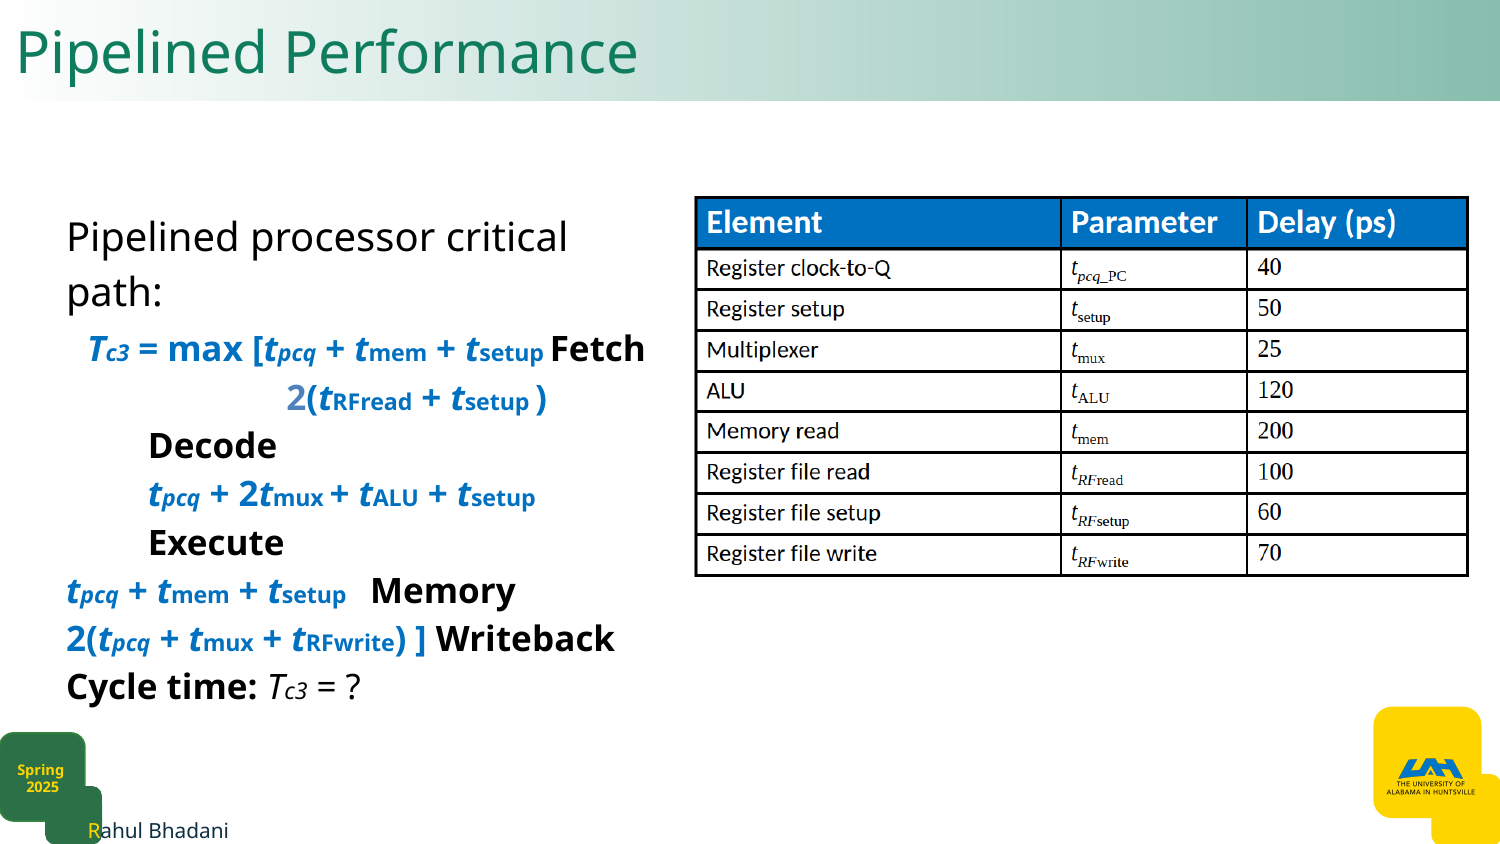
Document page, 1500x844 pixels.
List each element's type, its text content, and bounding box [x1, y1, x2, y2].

picture [1386, 758, 1475, 795]
title Pipelined Performance​ [0, 0, 1500, 101]
picture [687, 191, 1476, 583]
list Pipelined processor critical path:​ Tc3 = max [​tpcq + tmem + tsetup Fetch​ 2(tRFread + tsetup ) Decode​ tpcq + 2tmux + tALU + tsetup Execute​ tpcq + tmem + tsetup Memory​ 2(tpcq + tmux + tRFwrite) ] Writeback​ Cycle time: Tc3 = ?​ [51, 189, 663, 750]
